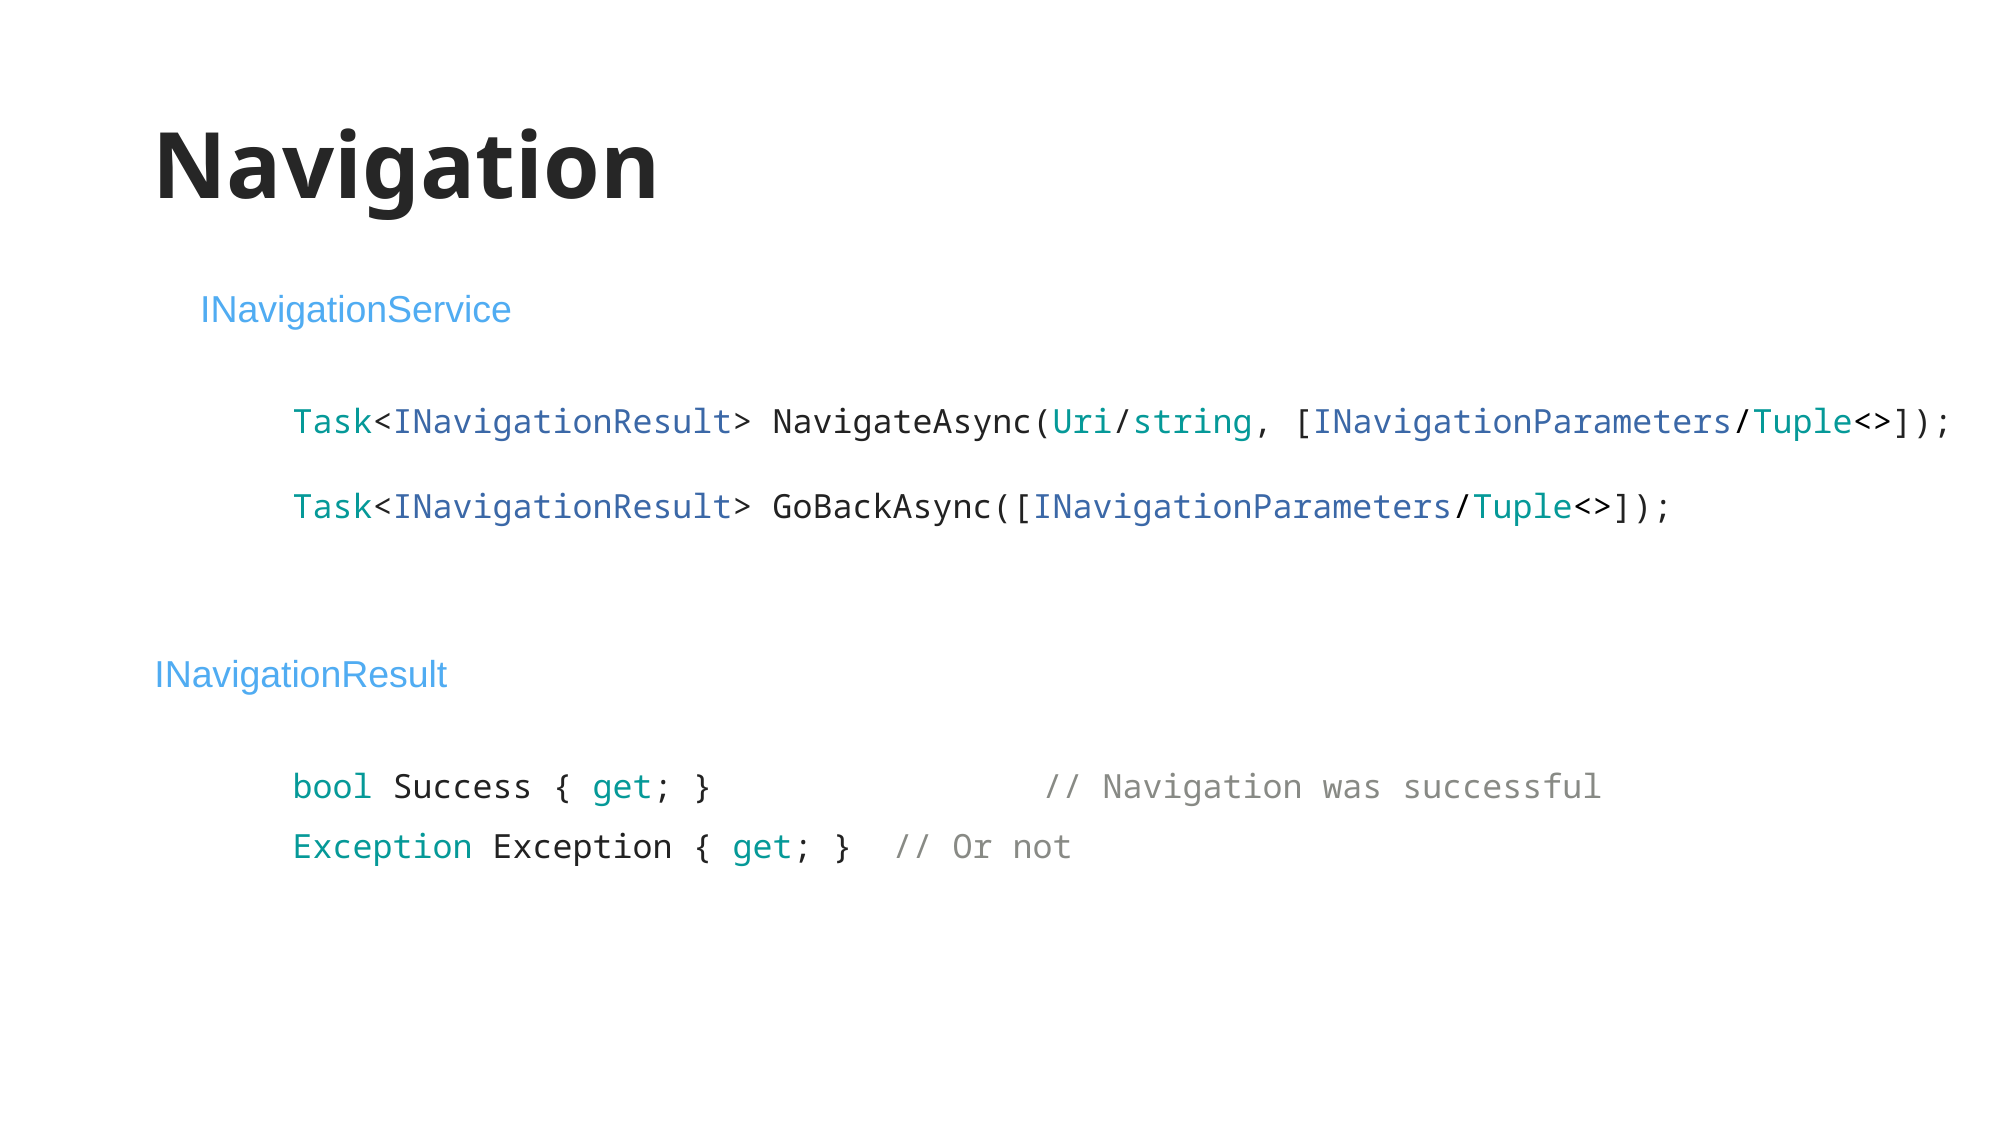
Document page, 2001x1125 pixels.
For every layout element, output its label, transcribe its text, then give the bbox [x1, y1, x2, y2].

text_box Task<INavigationResult> NavigateAsync(Uri/string, [INavigationParameters/Tuple<>]); Task<INavigationResult> GoBackAsync([INavigationParameters/Tuple<>]); [277, 372, 1974, 532]
text_box INavigationResult [139, 642, 463, 703]
text_box INavigationService [185, 277, 527, 337]
text_box bool Success { get; } // Navigation was successful Exception Exception { get; } // Or not [277, 738, 1627, 873]
title Navigation [137, 59, 1863, 278]
